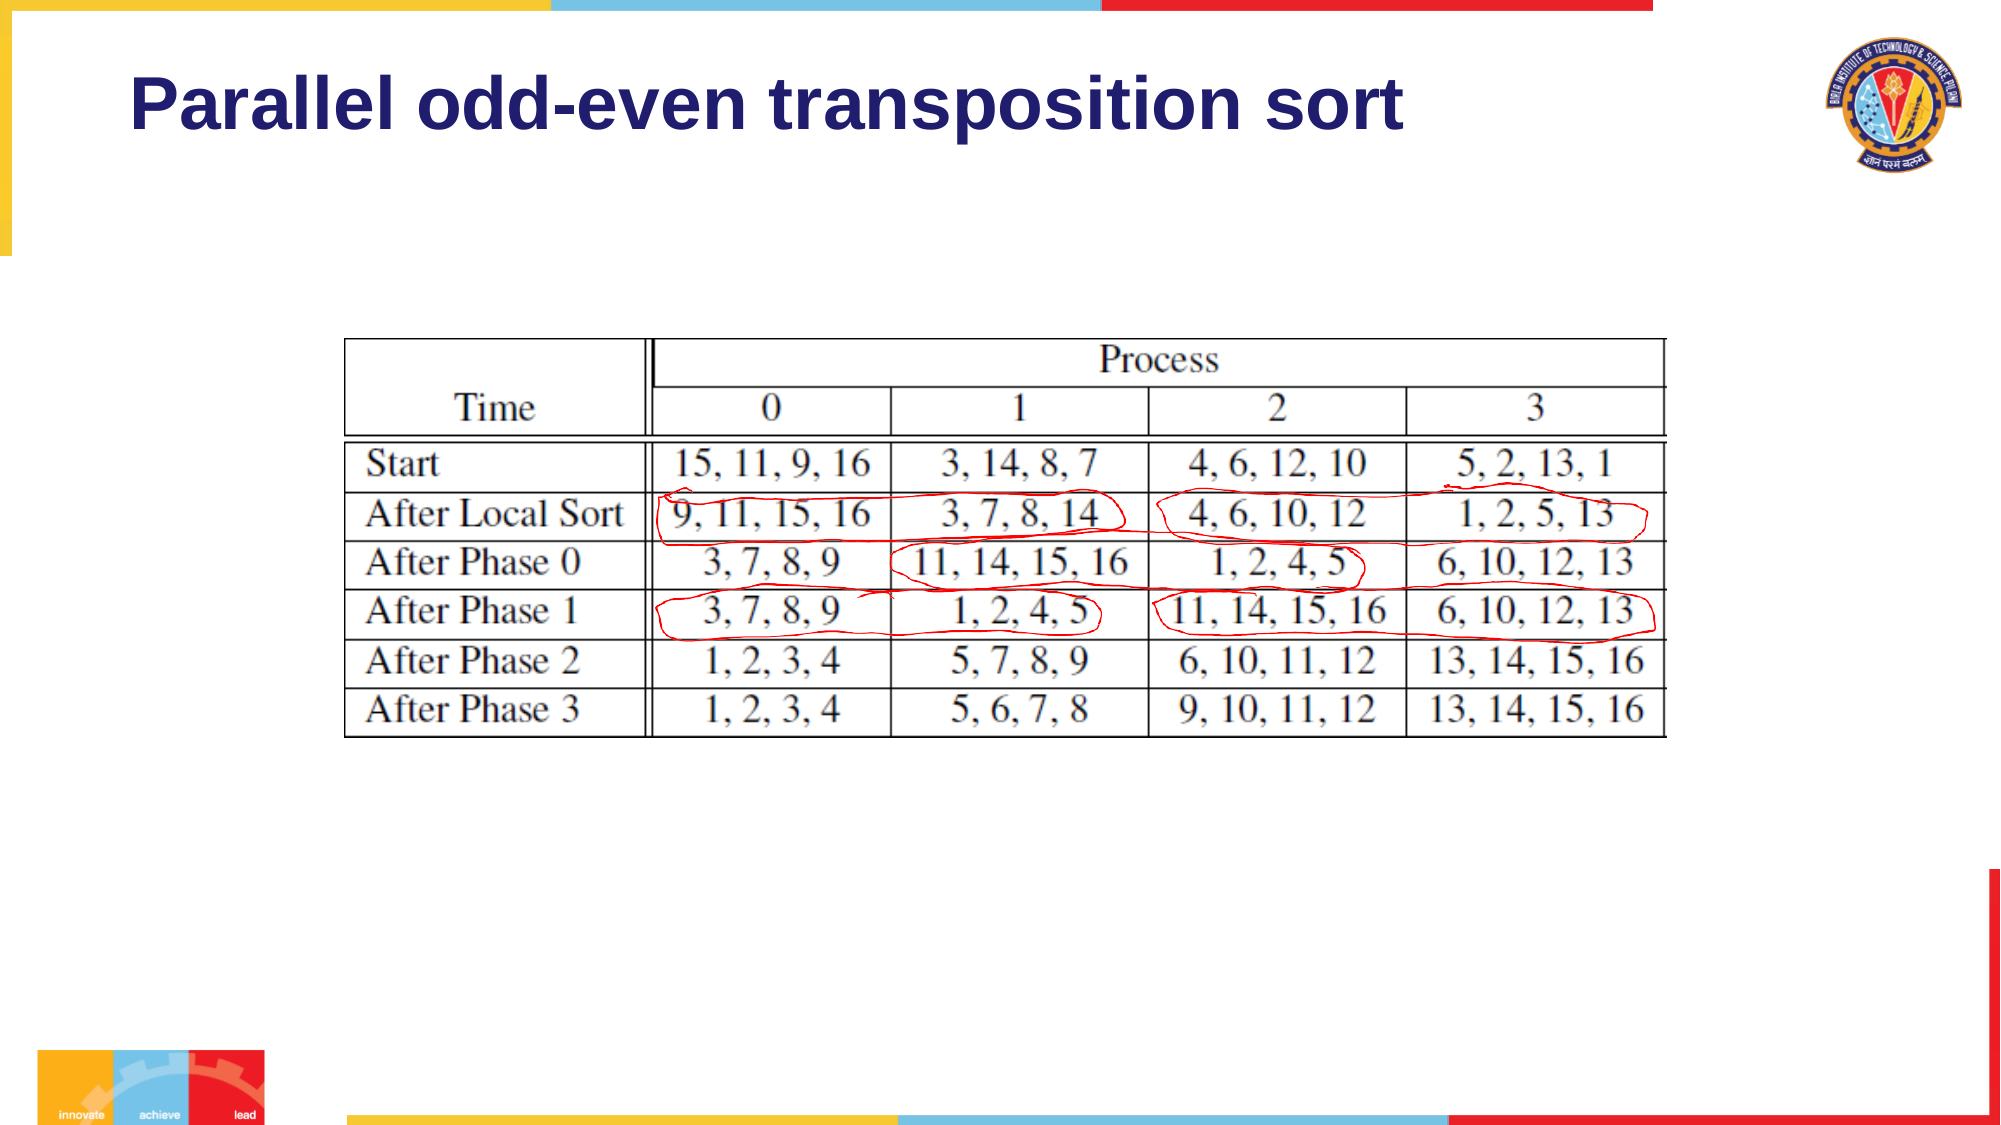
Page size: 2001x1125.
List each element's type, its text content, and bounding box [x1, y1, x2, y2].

picture [37, 1049, 265, 1125]
title Parallel odd-even transposition sort [127, 21, 1873, 243]
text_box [343, 338, 1667, 738]
picture [0, 0, 1653, 256]
picture [347, 869, 2000, 1125]
picture [1873, 37, 1962, 174]
